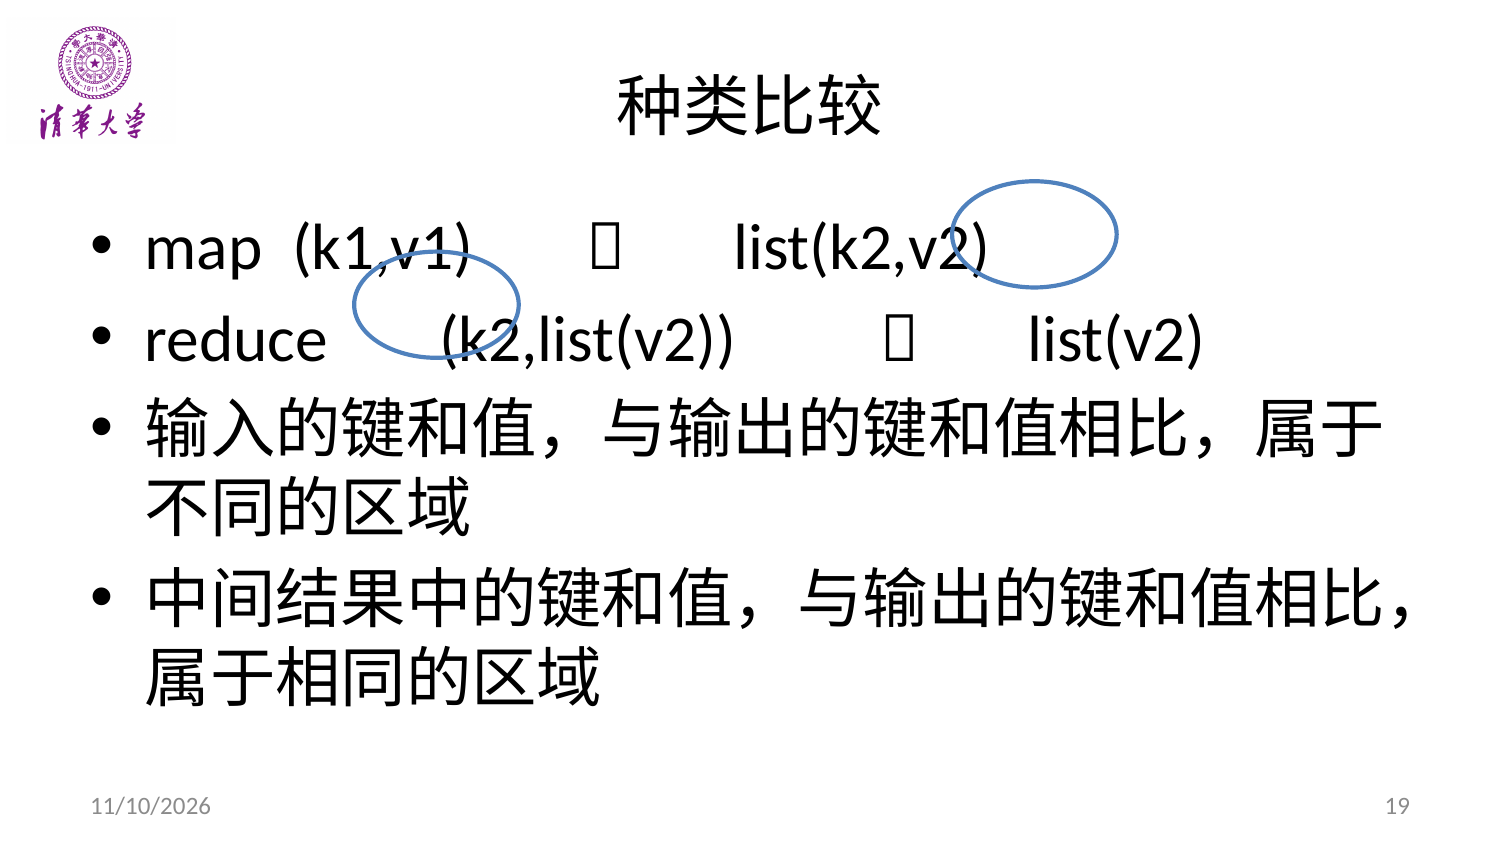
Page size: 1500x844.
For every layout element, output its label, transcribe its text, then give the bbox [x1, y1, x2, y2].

picture [6, 17, 176, 144]
slide_number 19 [1074, 782, 1425, 827]
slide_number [75, 782, 425, 827]
text_box [949, 179, 1119, 290]
list map (k1,v1)  list(k2,v2) reduce (k2,list(v2))  list(v2) 输入的键和值，与输出的键和值相比，属于不同的区域 中间结果中的键和值，与输出的键和值相比，属于相同的区域 [75, 196, 1425, 754]
title 种类比较 [75, 33, 1425, 175]
text_box [352, 249, 521, 360]
